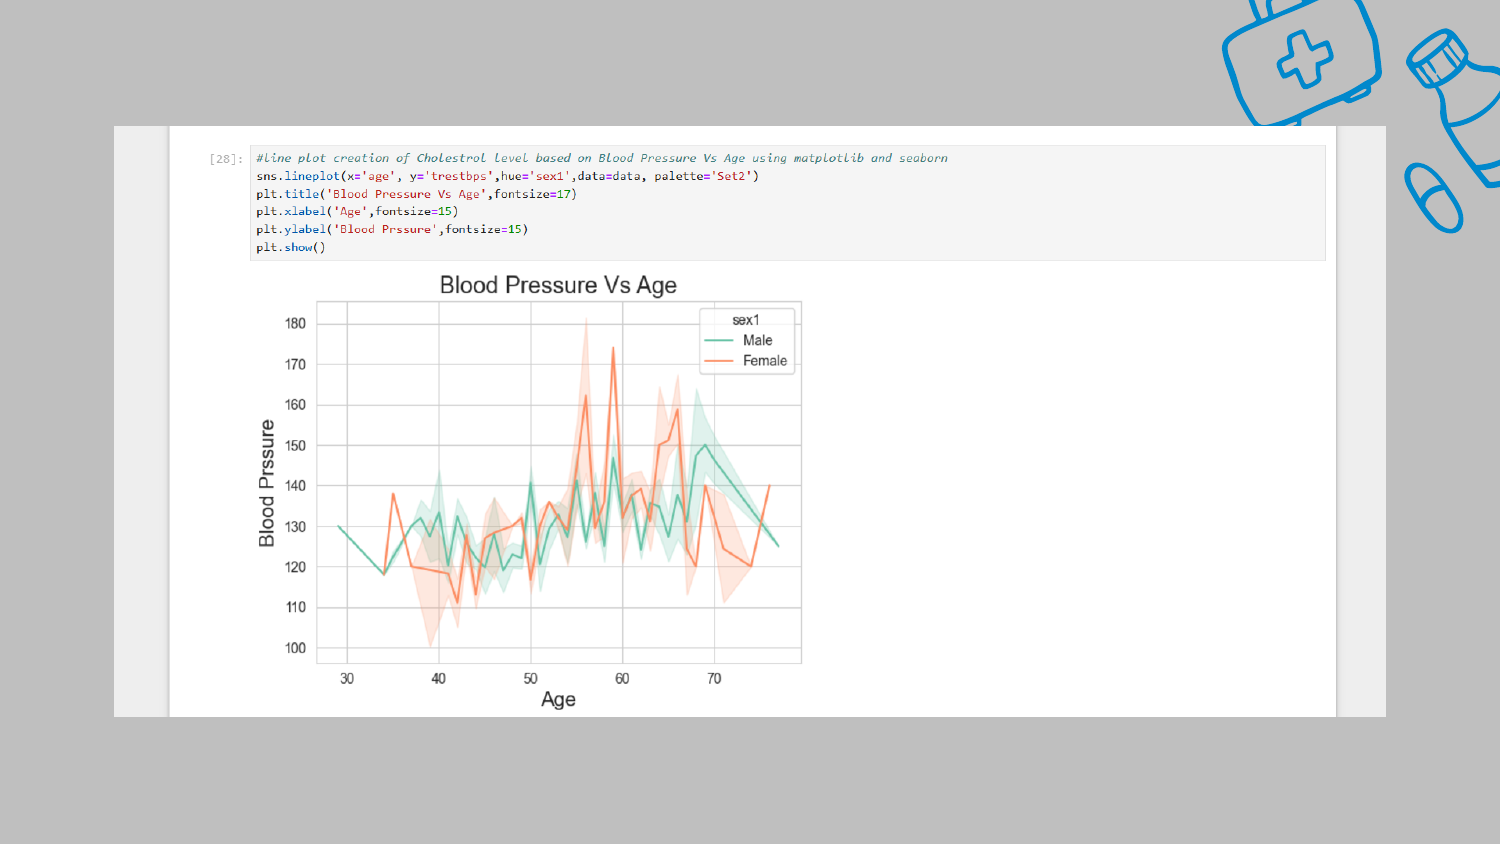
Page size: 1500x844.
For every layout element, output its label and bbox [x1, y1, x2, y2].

picture [113, 125, 1387, 718]
